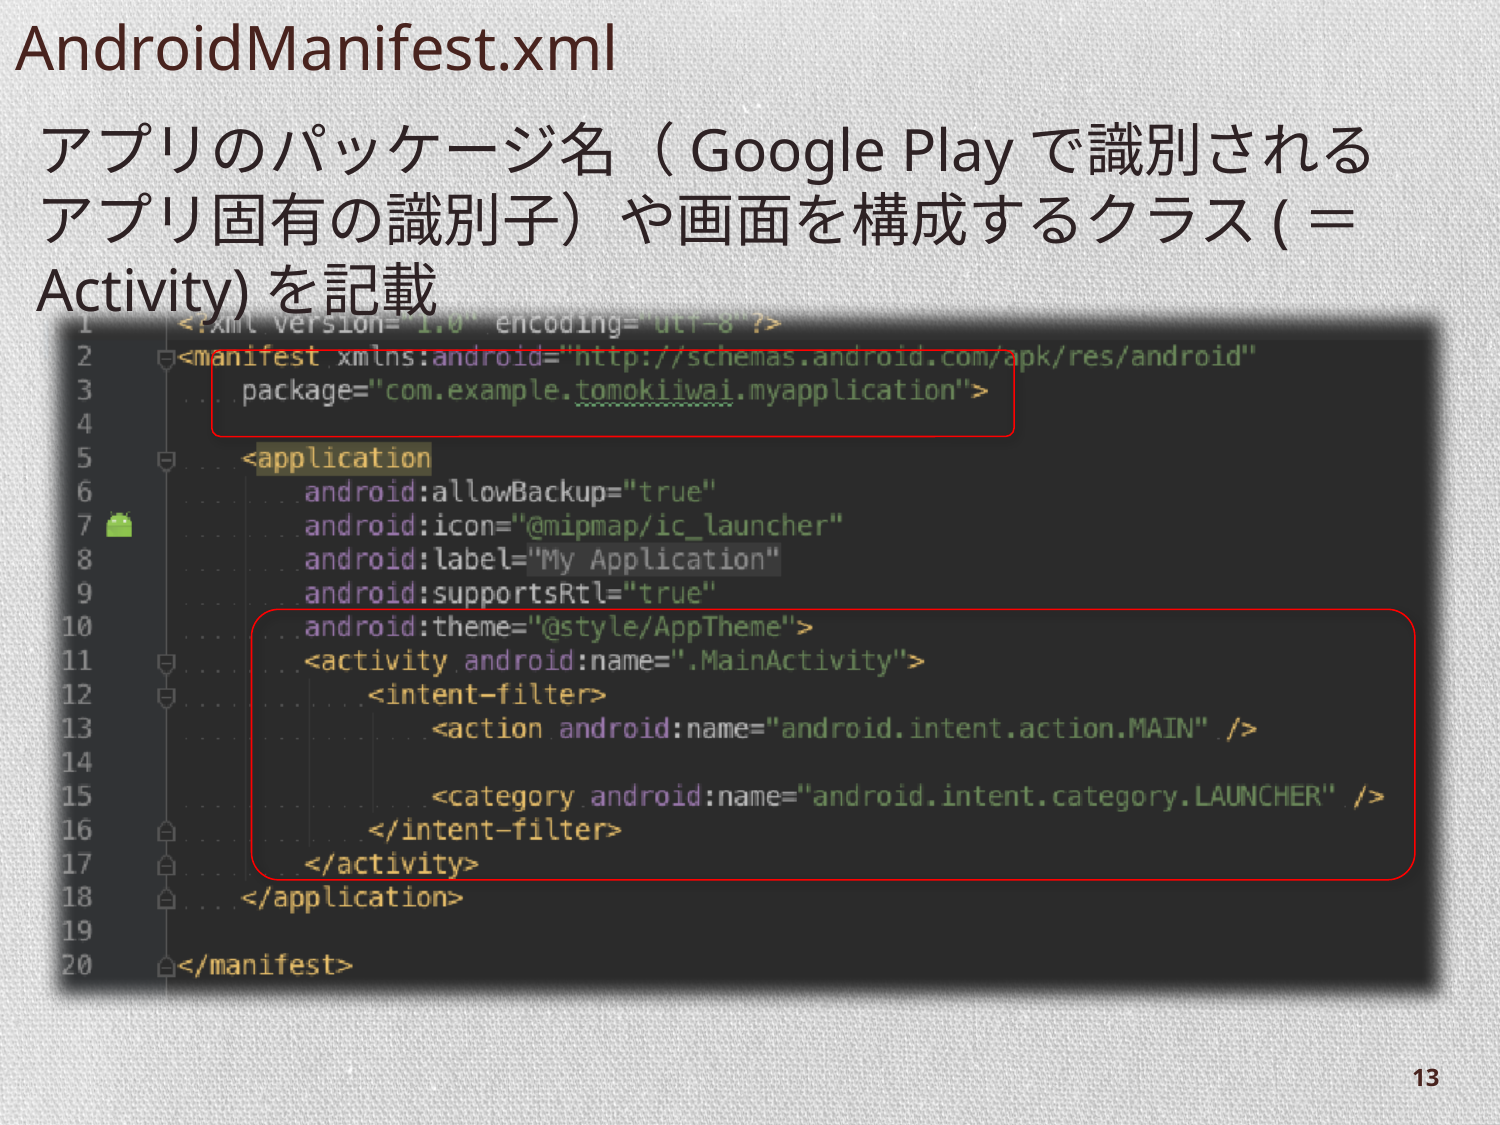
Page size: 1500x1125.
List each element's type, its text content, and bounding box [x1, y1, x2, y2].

text_box アプリのパッケージ名（Google Playで識別されるアプリ固有の識別子）や画面を構成するクラス(＝Activity)を記載 [21, 105, 1451, 331]
picture [40, 302, 1455, 1010]
slide_number 13 [1310, 1054, 1455, 1103]
title AndroidManifest.xml [0, 1, 1500, 91]
